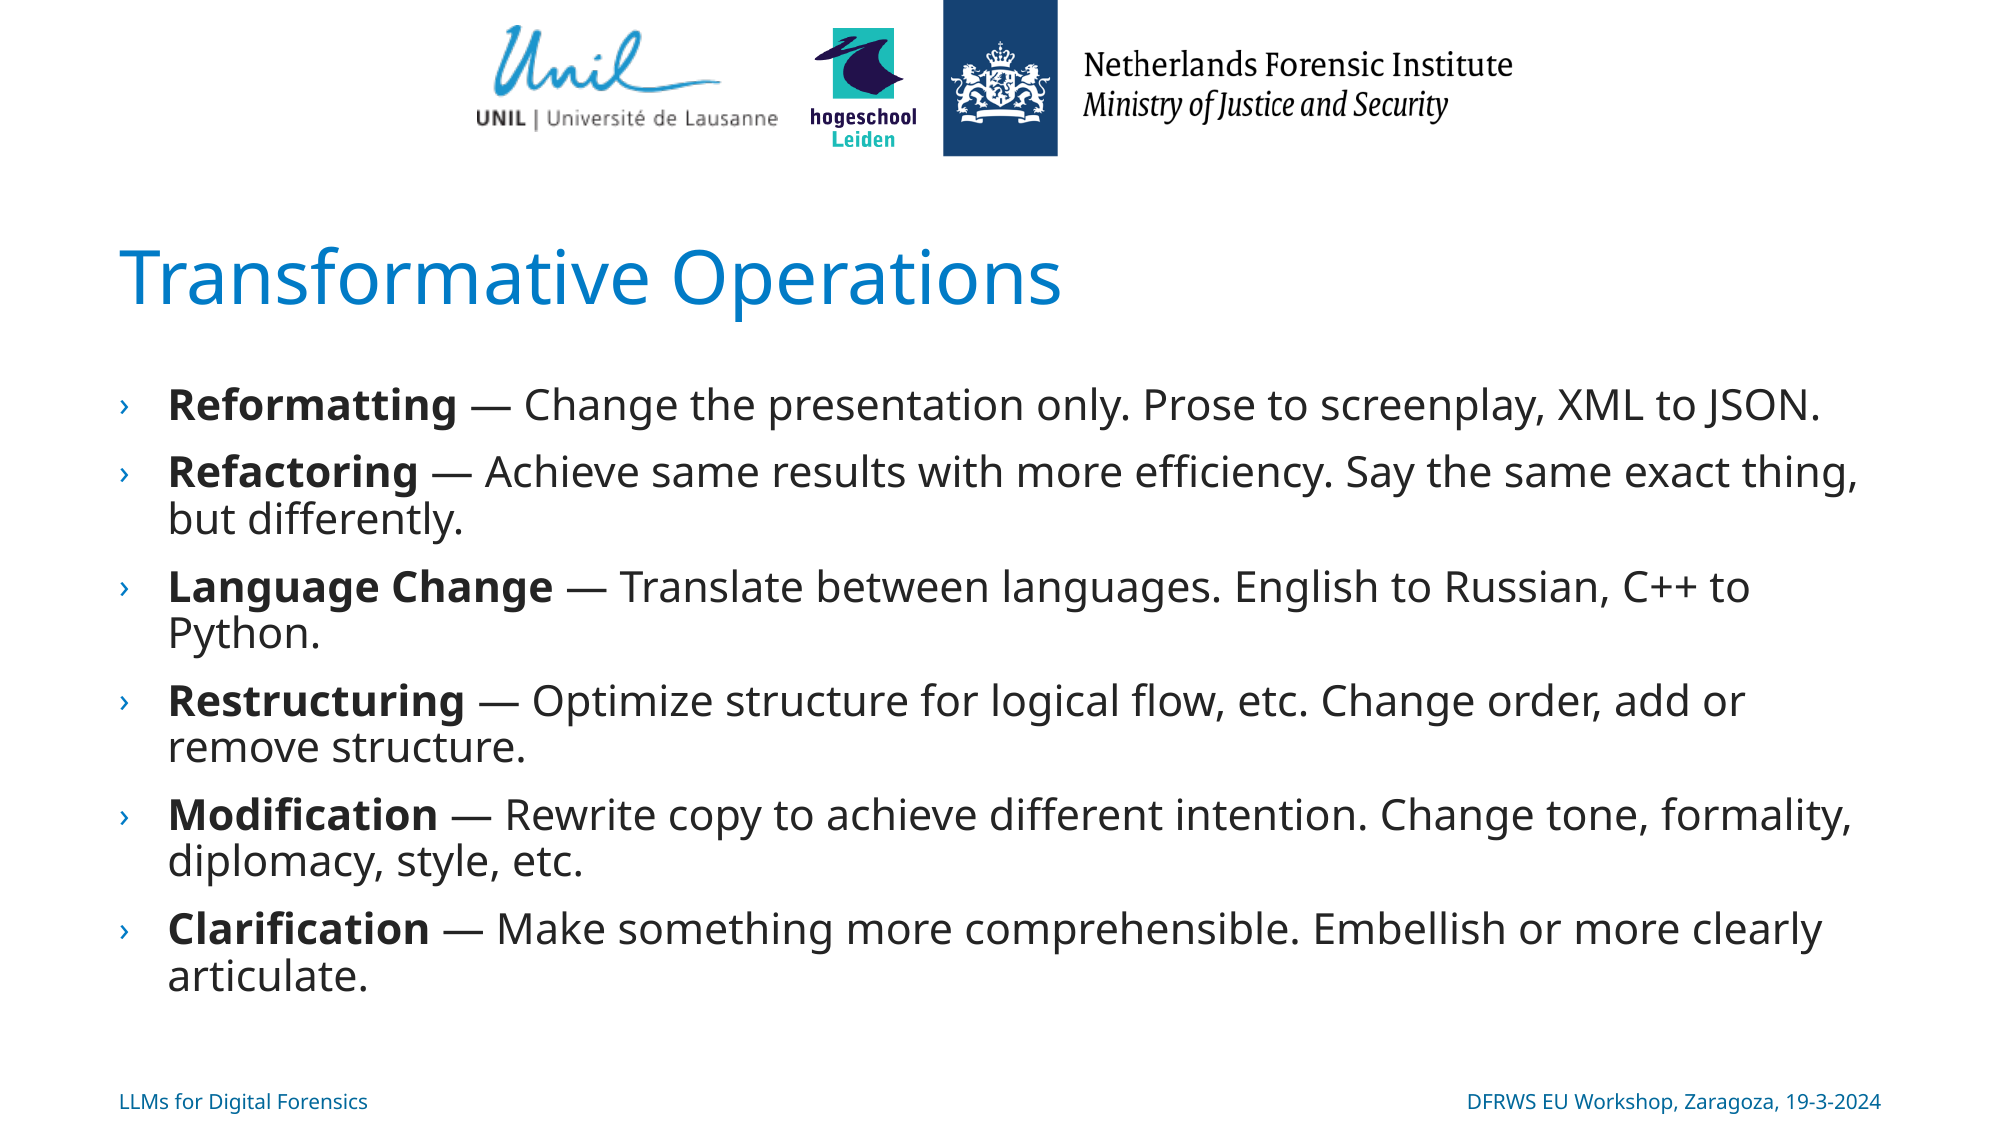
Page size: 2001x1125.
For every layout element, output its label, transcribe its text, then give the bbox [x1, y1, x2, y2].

title Transformative Operations [104, 172, 1897, 329]
list Reformatting — Change the presentation only. Prose to screenplay, XML to JSON. Refactoring — Achieve same results with more efficiency. Say the same exact thing, but differently. Language Change — Translate between languages. English to Russian, C++ to Python. Restructuring — Optimize structure for logical flow, etc. Change order, add or remove structure. Modification — Rewrite copy to achieve different intention. Change tone, formality, diplomacy, style, etc. Clarification — Make something more comprehensible. Embellish or more clearly articulate. [104, 375, 1897, 1021]
footer LLMs for Digital Forensics [104, 1081, 1067, 1125]
picture [0, 0, 2001, 228]
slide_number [1172, 1081, 1896, 1125]
